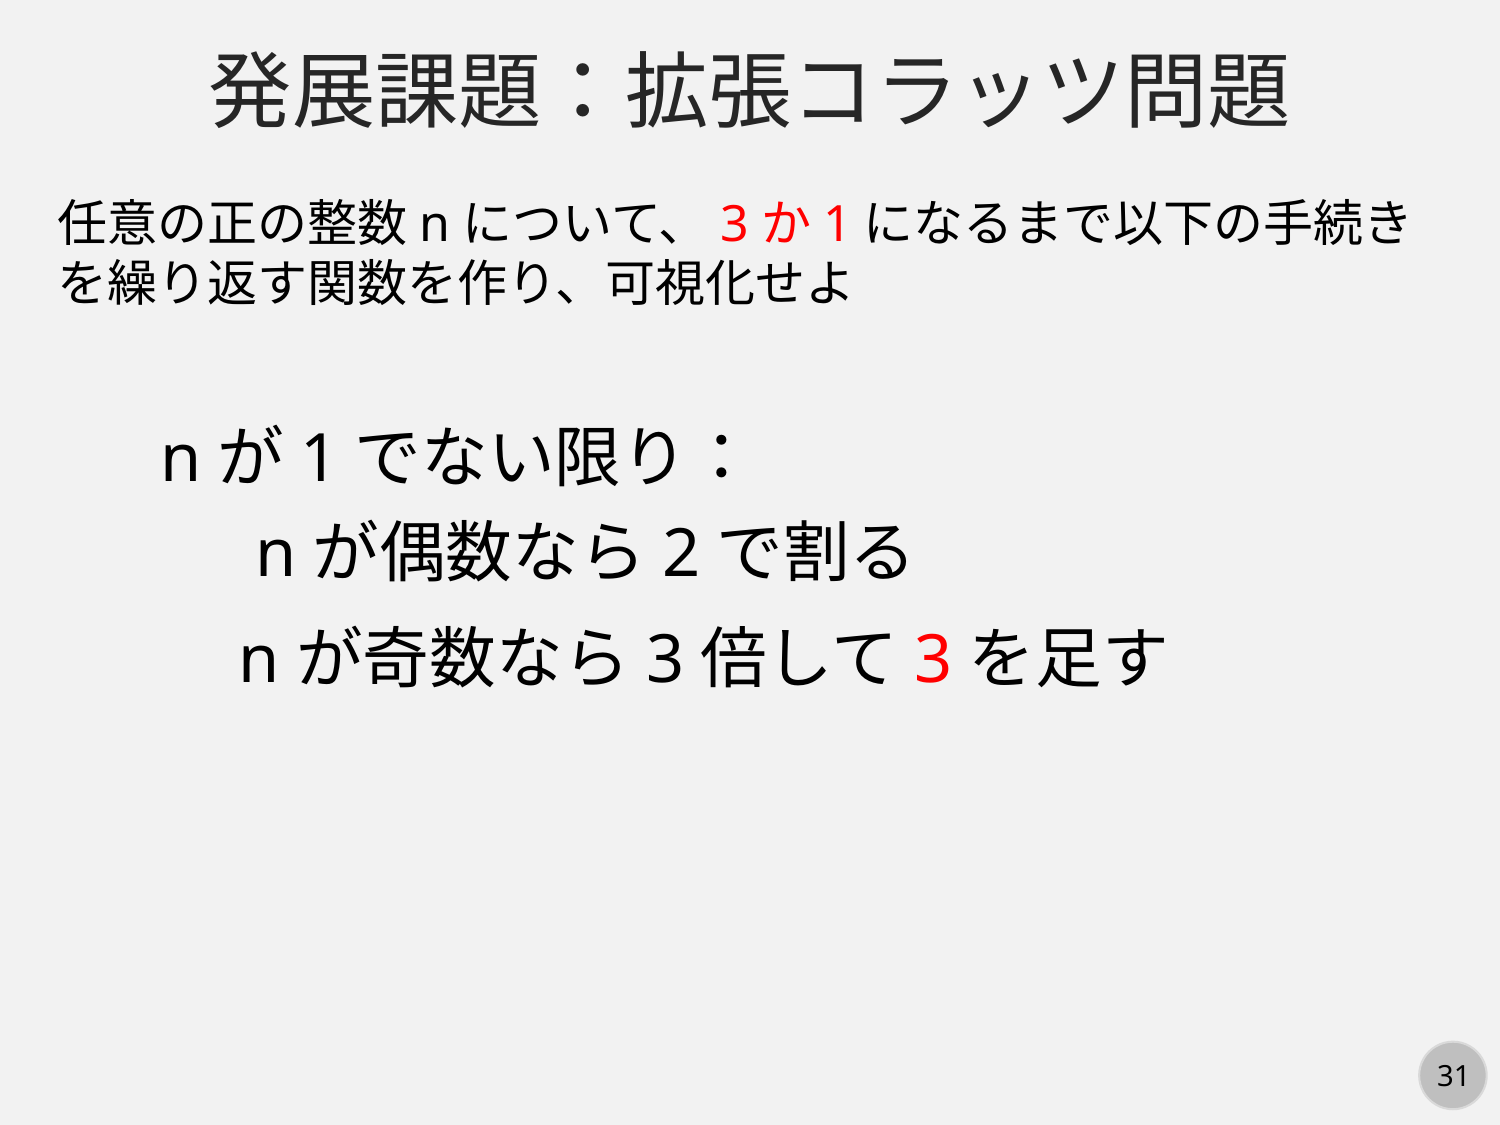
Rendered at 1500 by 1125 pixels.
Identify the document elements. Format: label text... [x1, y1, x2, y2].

text_box nが偶数なら2で割る [240, 501, 932, 597]
list 発展課題：拡張コラッツ問題 [0, 31, 1500, 155]
text_box nが奇数なら3倍して3を足す [224, 608, 1184, 703]
text_box 任意の正の整数nについて、3か1になるまで以下の手続き を繰り返す関数を作り、可視化せよ [42, 184, 1429, 320]
text_box nが1でない限り： [145, 407, 771, 503]
